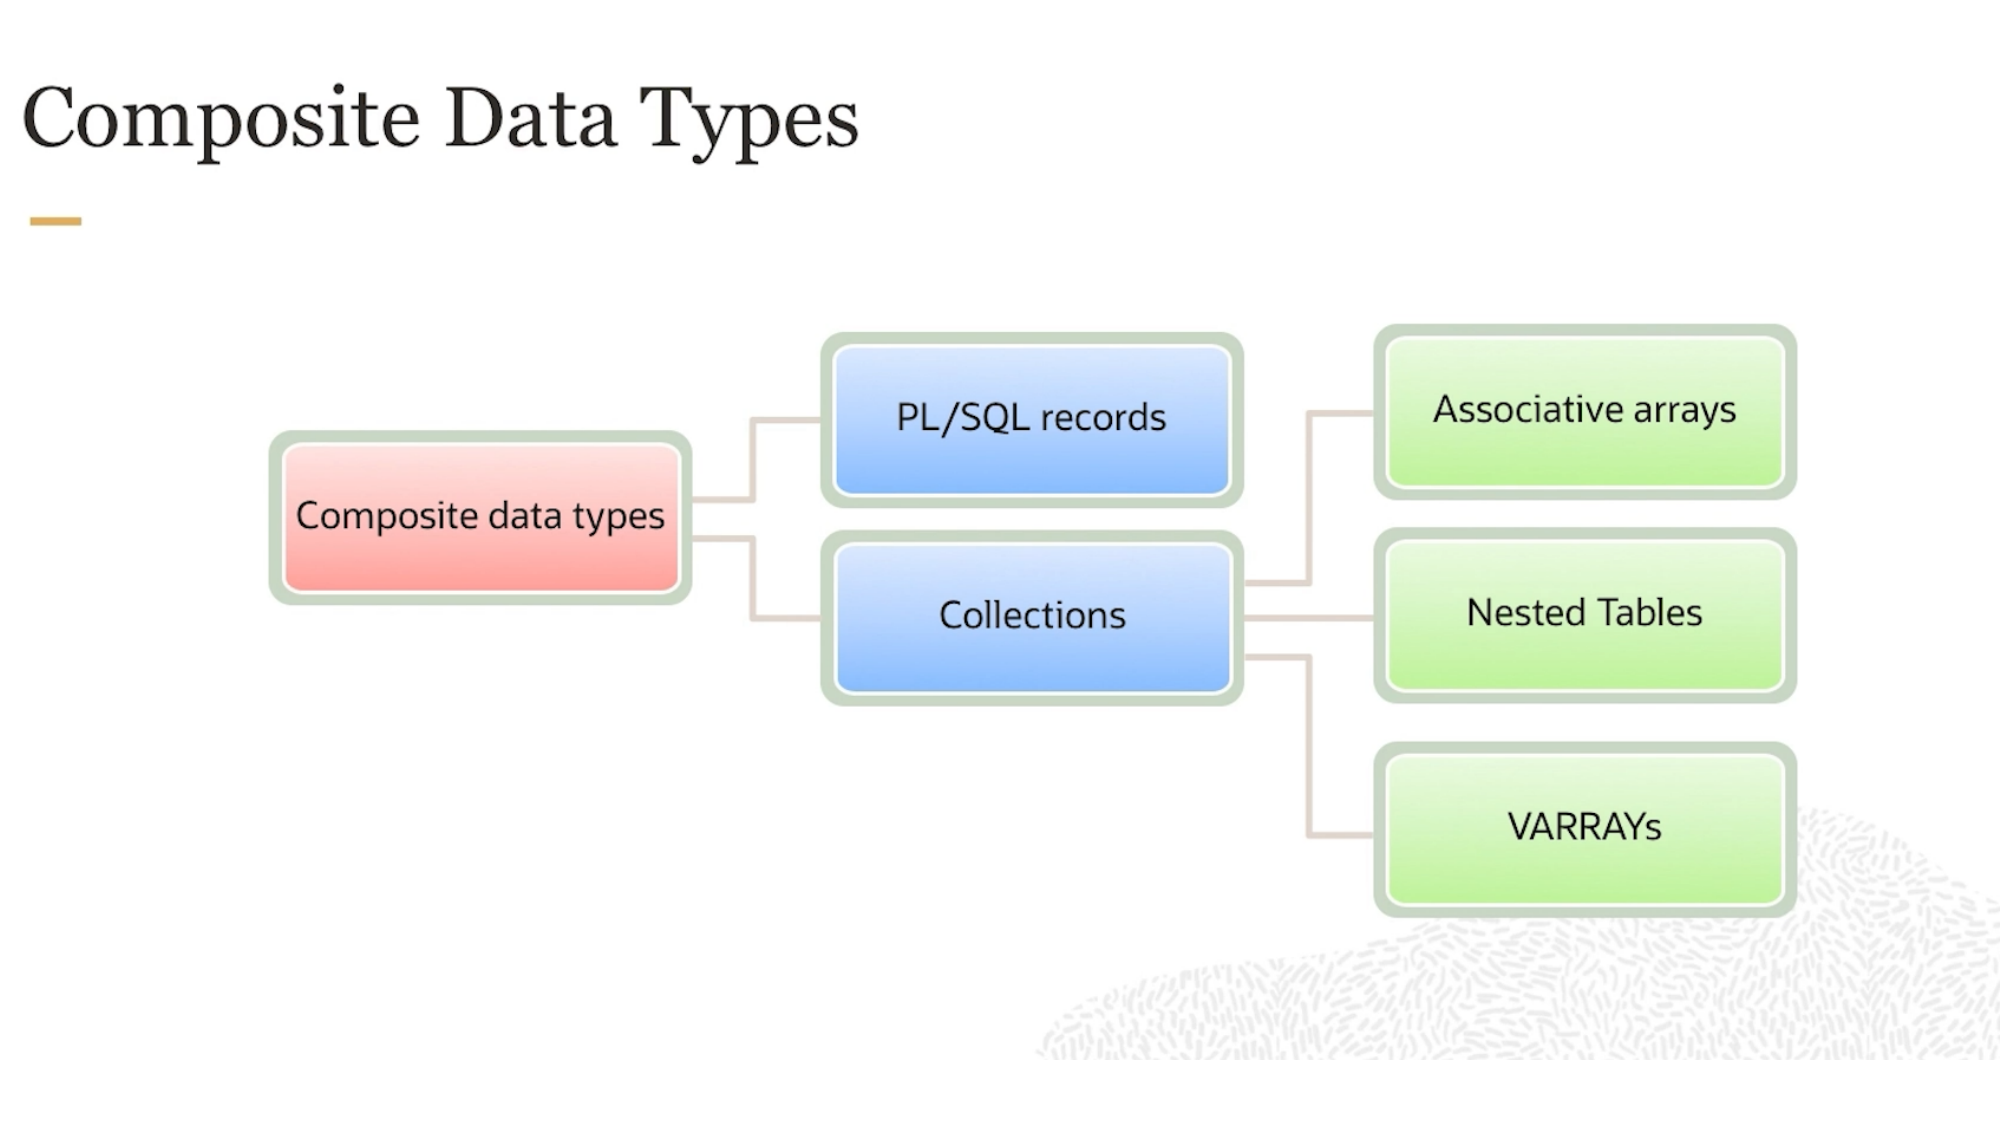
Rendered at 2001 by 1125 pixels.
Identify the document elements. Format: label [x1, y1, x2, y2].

picture [0, 65, 2000, 1060]
